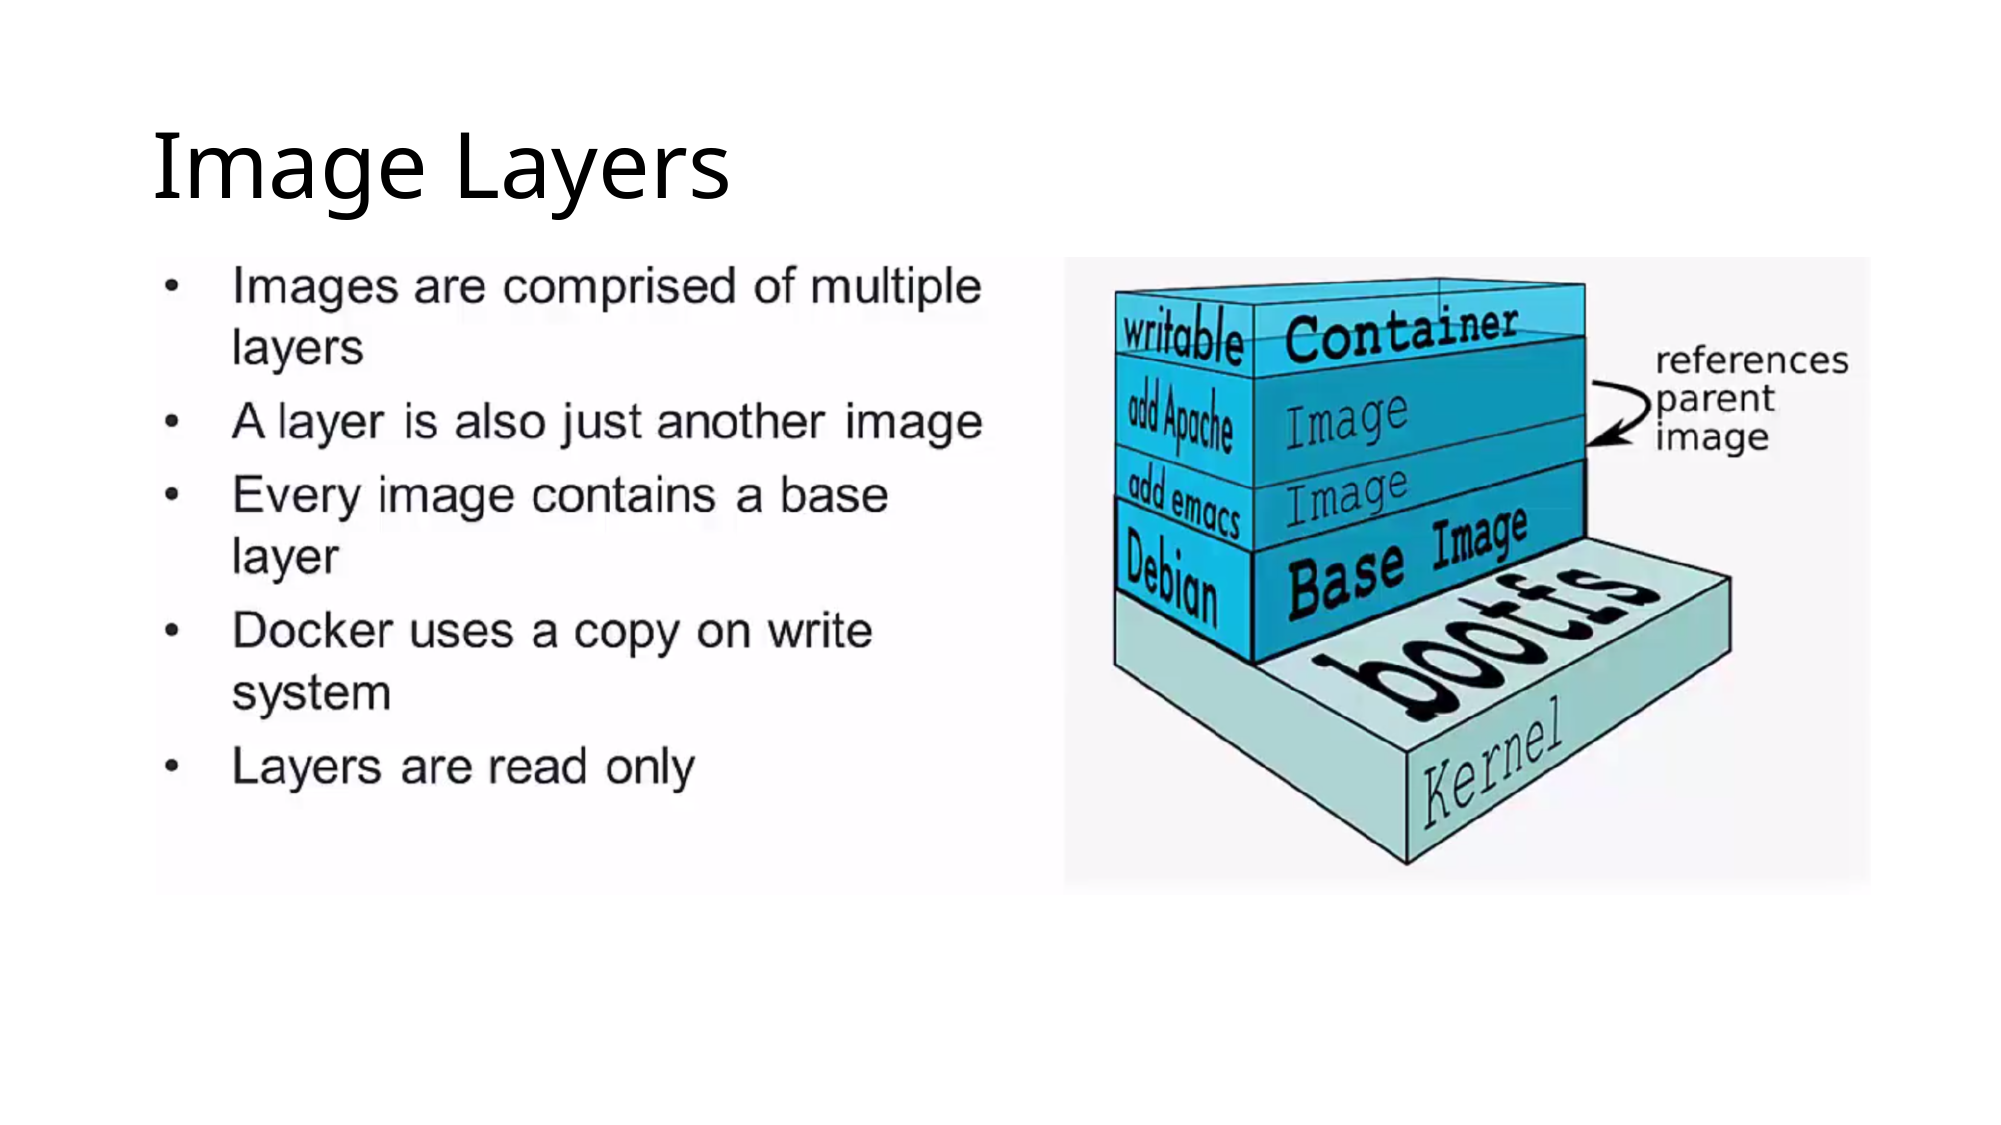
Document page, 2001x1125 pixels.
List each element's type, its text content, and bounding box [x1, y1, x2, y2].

picture [156, 257, 1871, 895]
title Image Layers [137, 59, 1863, 278]
